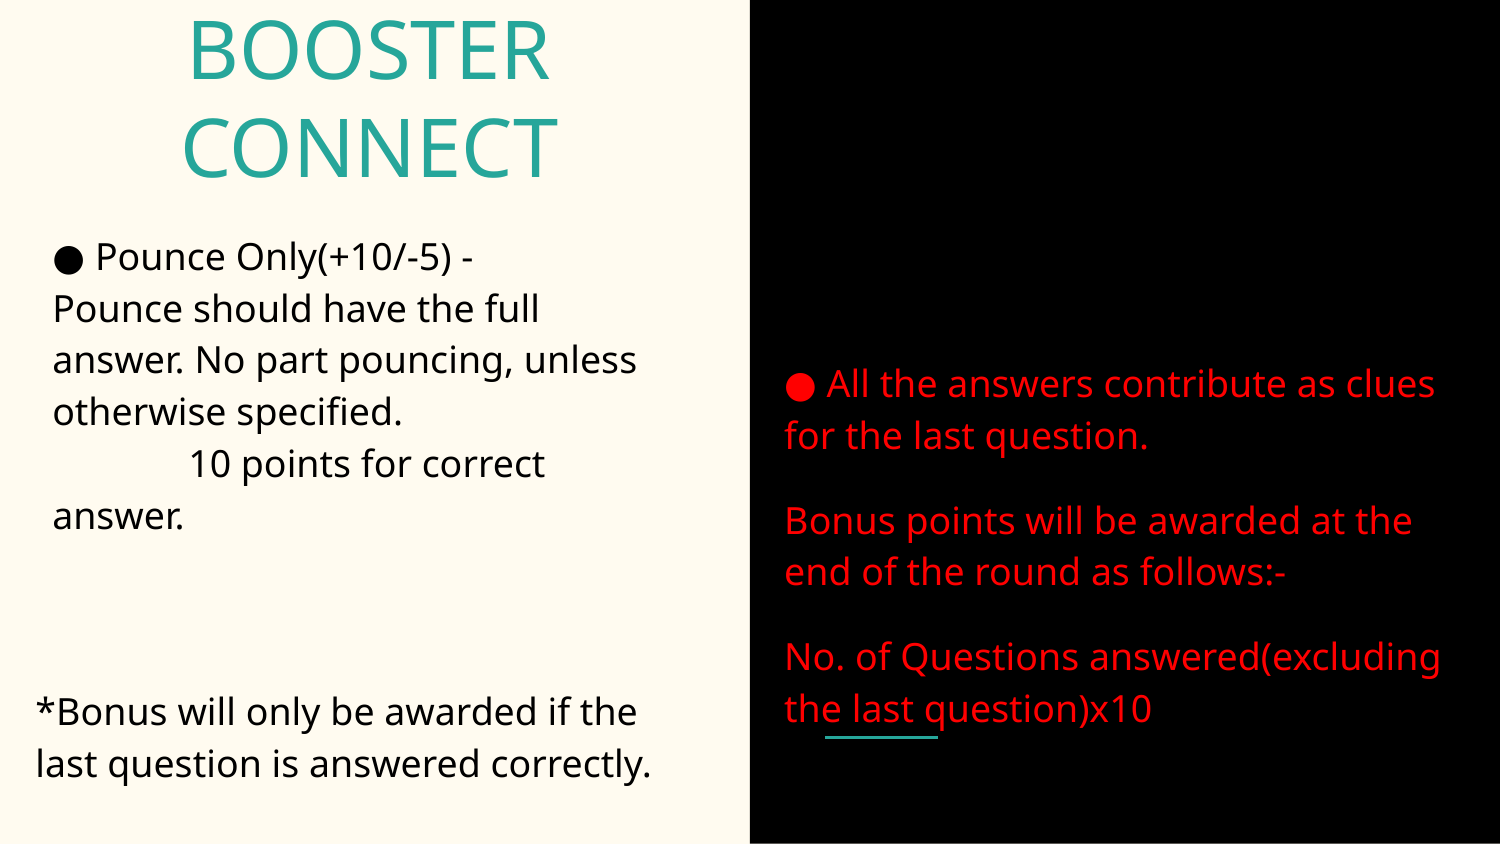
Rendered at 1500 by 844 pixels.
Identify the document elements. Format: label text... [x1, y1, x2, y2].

list ● Pounce Only(+10/-5) - Pounce should have the full answer. No part pouncing, unless otherwise specified. 10 points for correct answer. [37, 185, 667, 584]
title ROUND 2 BOOSTER CONNECT [37, 43, 701, 209]
text_box *Bonus will only be awarded if the last question is answered correctly. [20, 666, 718, 800]
text_box ● All the answers contribute as clues for the last question. Bonus points will be awarded at the end of the round as follows:- No. of Questions answered(excluding the last question)x10 [769, 338, 1500, 831]
